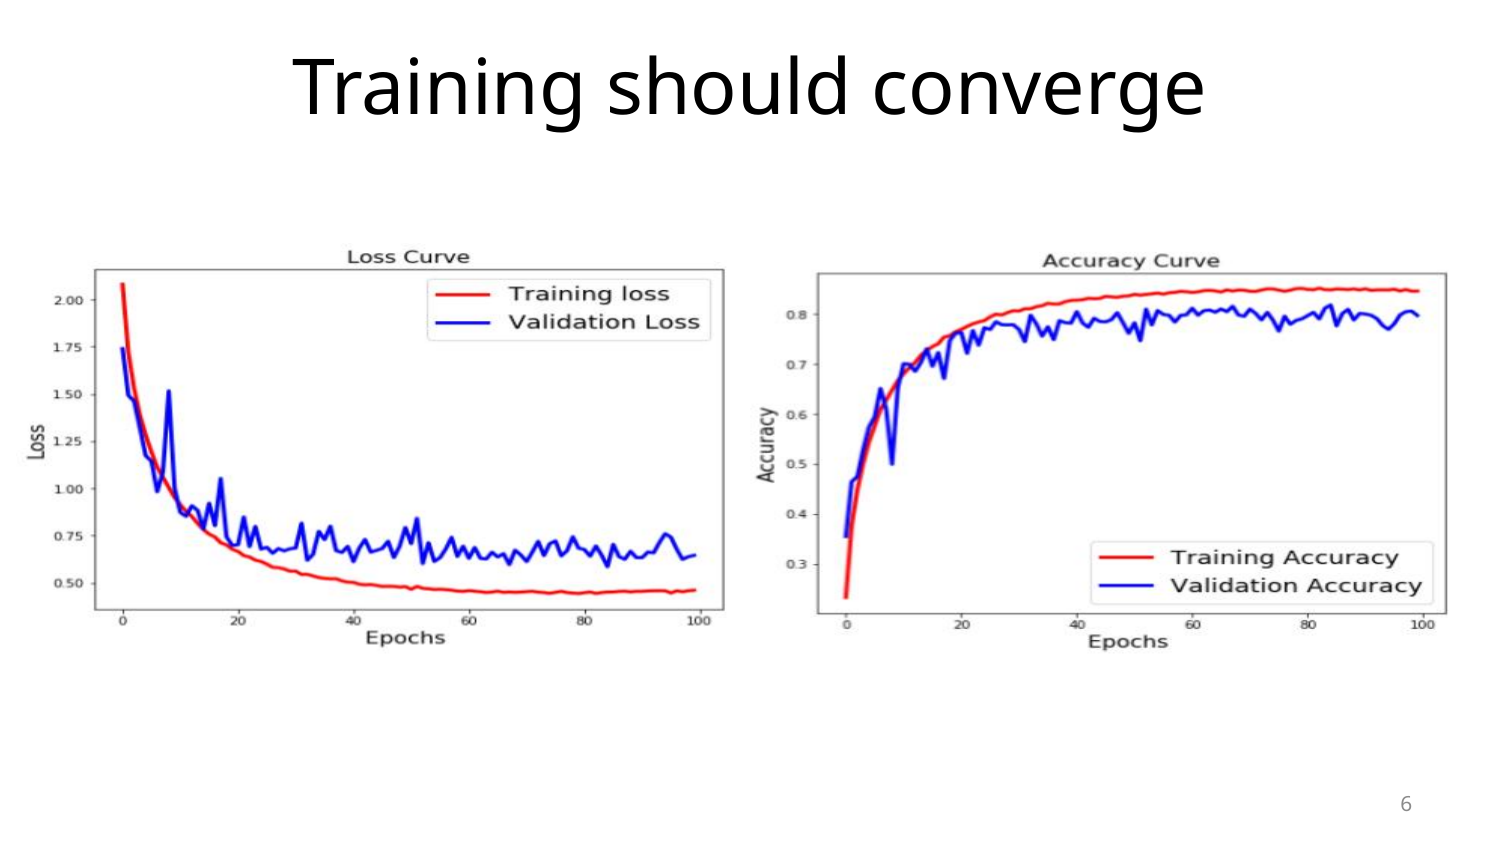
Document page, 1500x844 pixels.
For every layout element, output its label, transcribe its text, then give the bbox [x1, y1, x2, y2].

picture [16, 154, 1461, 756]
slide_number 6 [1074, 782, 1425, 827]
title Training should converge [75, 13, 1425, 152]
